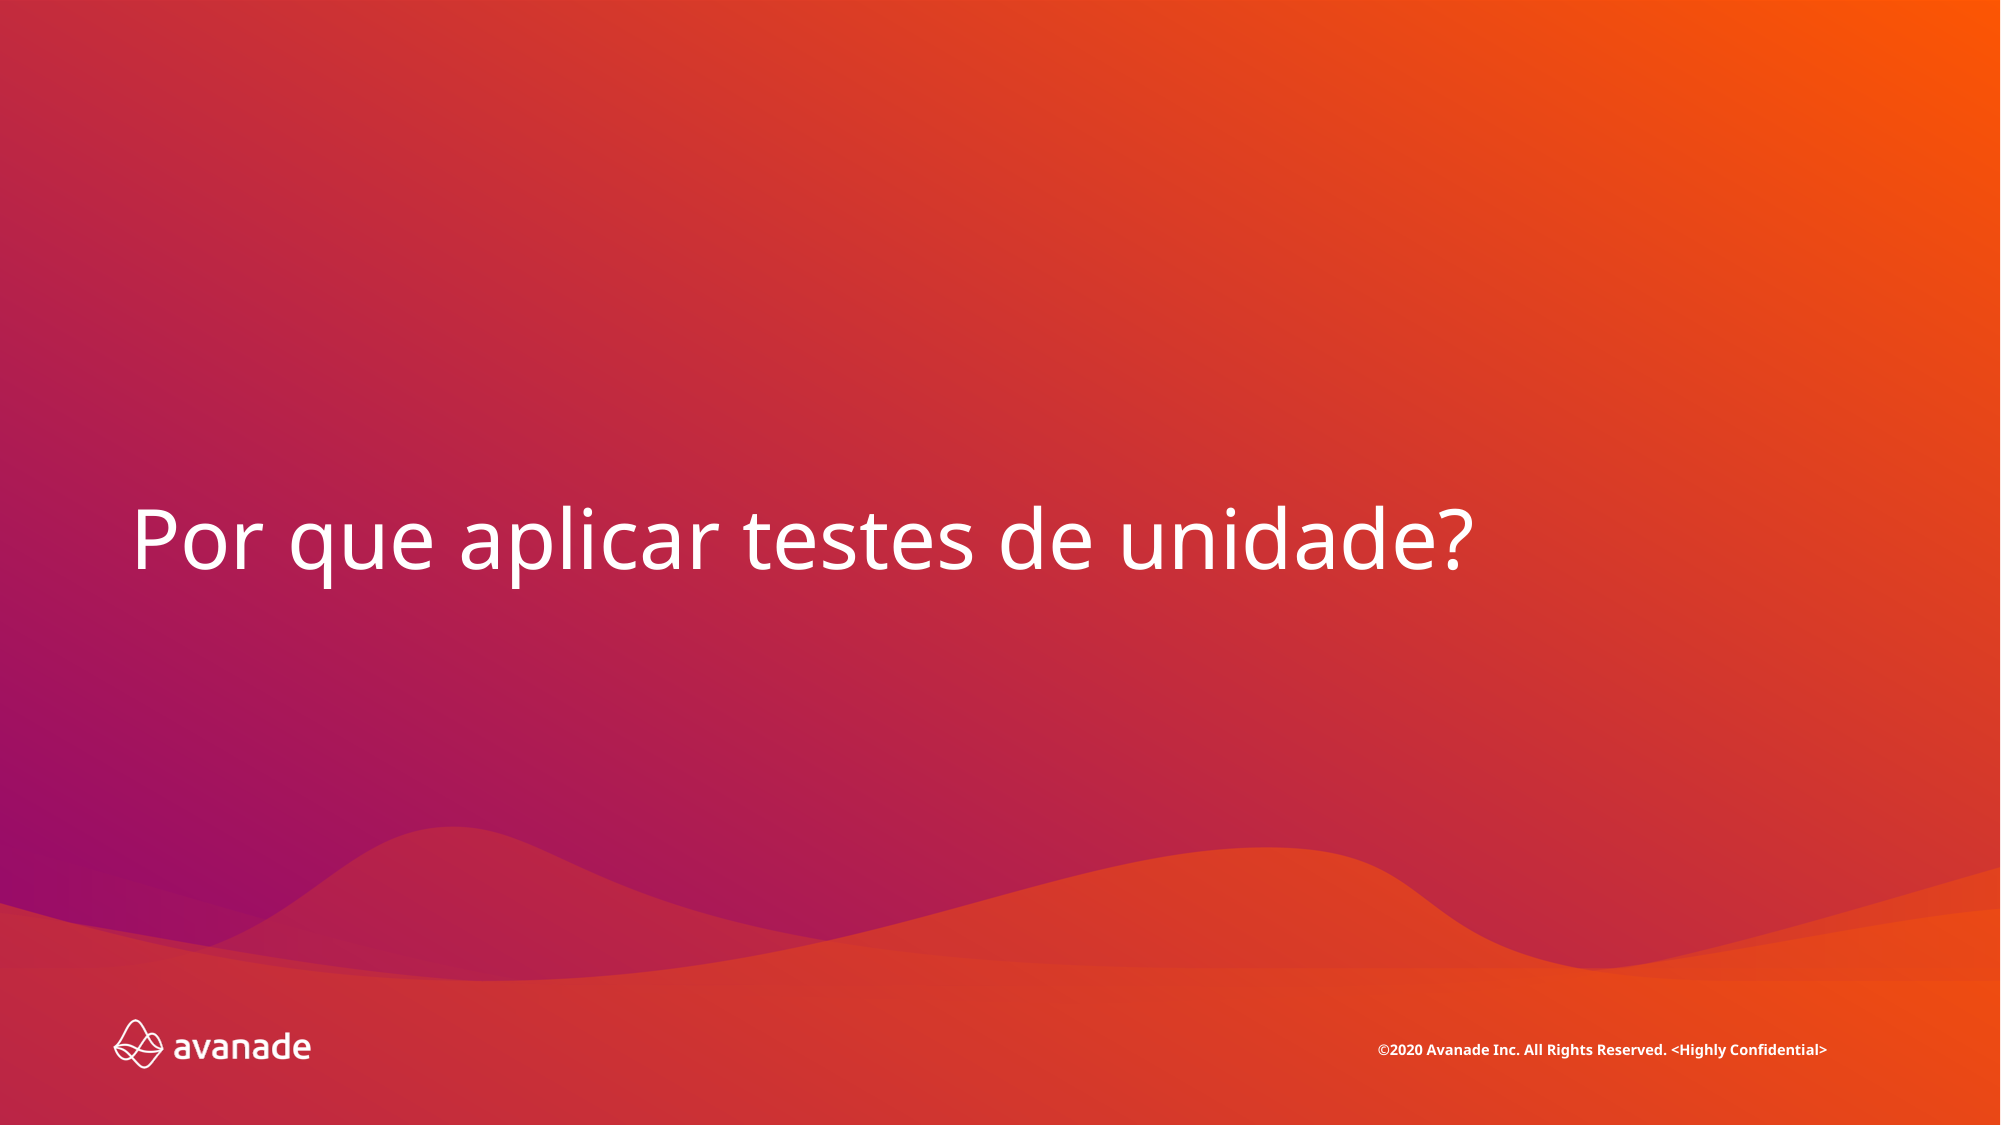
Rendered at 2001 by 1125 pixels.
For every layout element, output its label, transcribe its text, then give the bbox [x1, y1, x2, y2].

picture [0, 0, 2001, 1125]
title Por que aplicar testes de unidade? [115, 489, 1885, 636]
